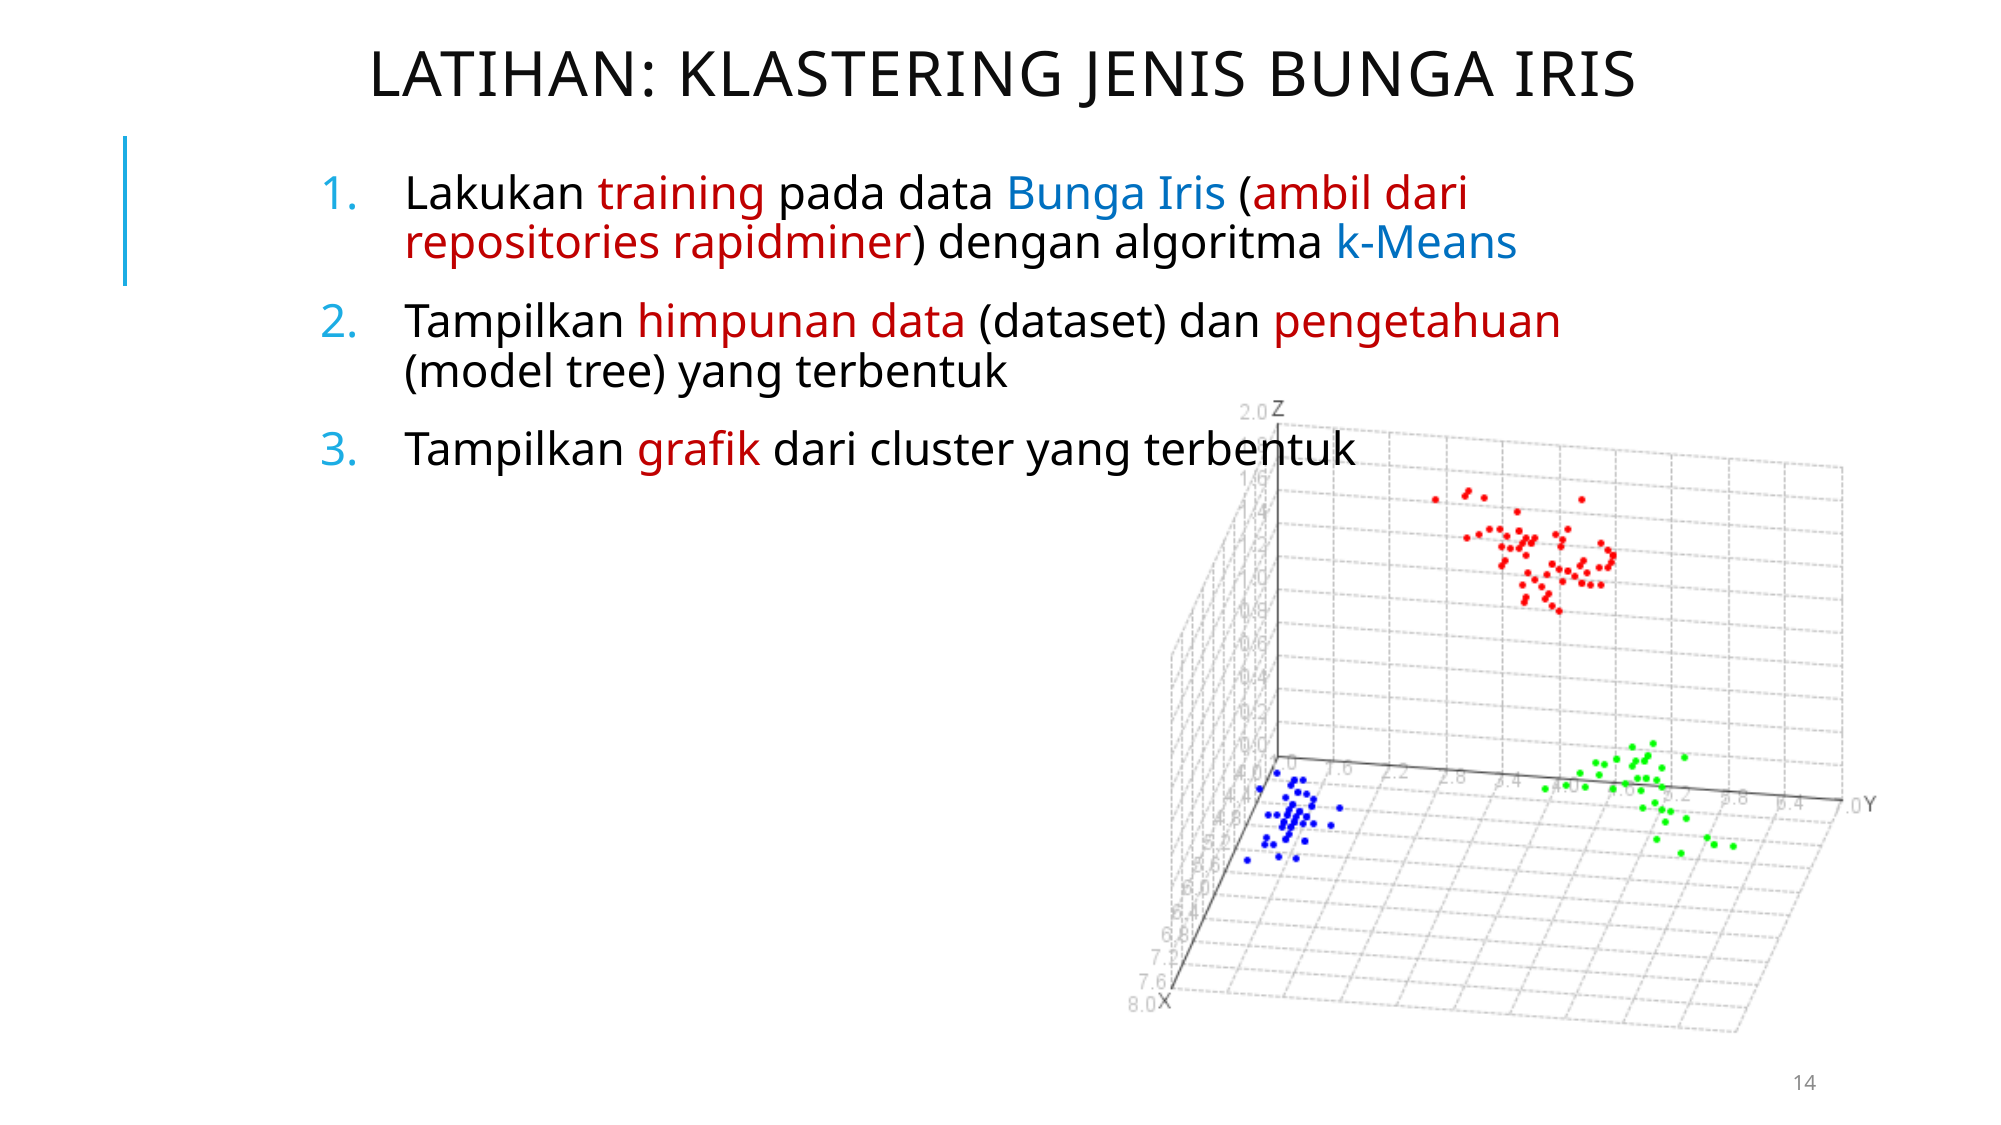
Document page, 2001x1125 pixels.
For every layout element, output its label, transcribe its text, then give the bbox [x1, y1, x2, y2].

picture [1072, 349, 1898, 1034]
title Latihan: Klastering Jenis Bunga Iris [353, 24, 1675, 132]
list Lakukan training pada data Bunga Iris (ambil dari repositories rapidminer) dengan algoritma k-Means Tampilkan himpunan data (dataset) dan pengetahuan (model tree) yang terbentuk Tampilkan grafik dari cluster yang terbentuk [312, 162, 1725, 538]
slide_number 14 [1777, 1061, 1938, 1107]
